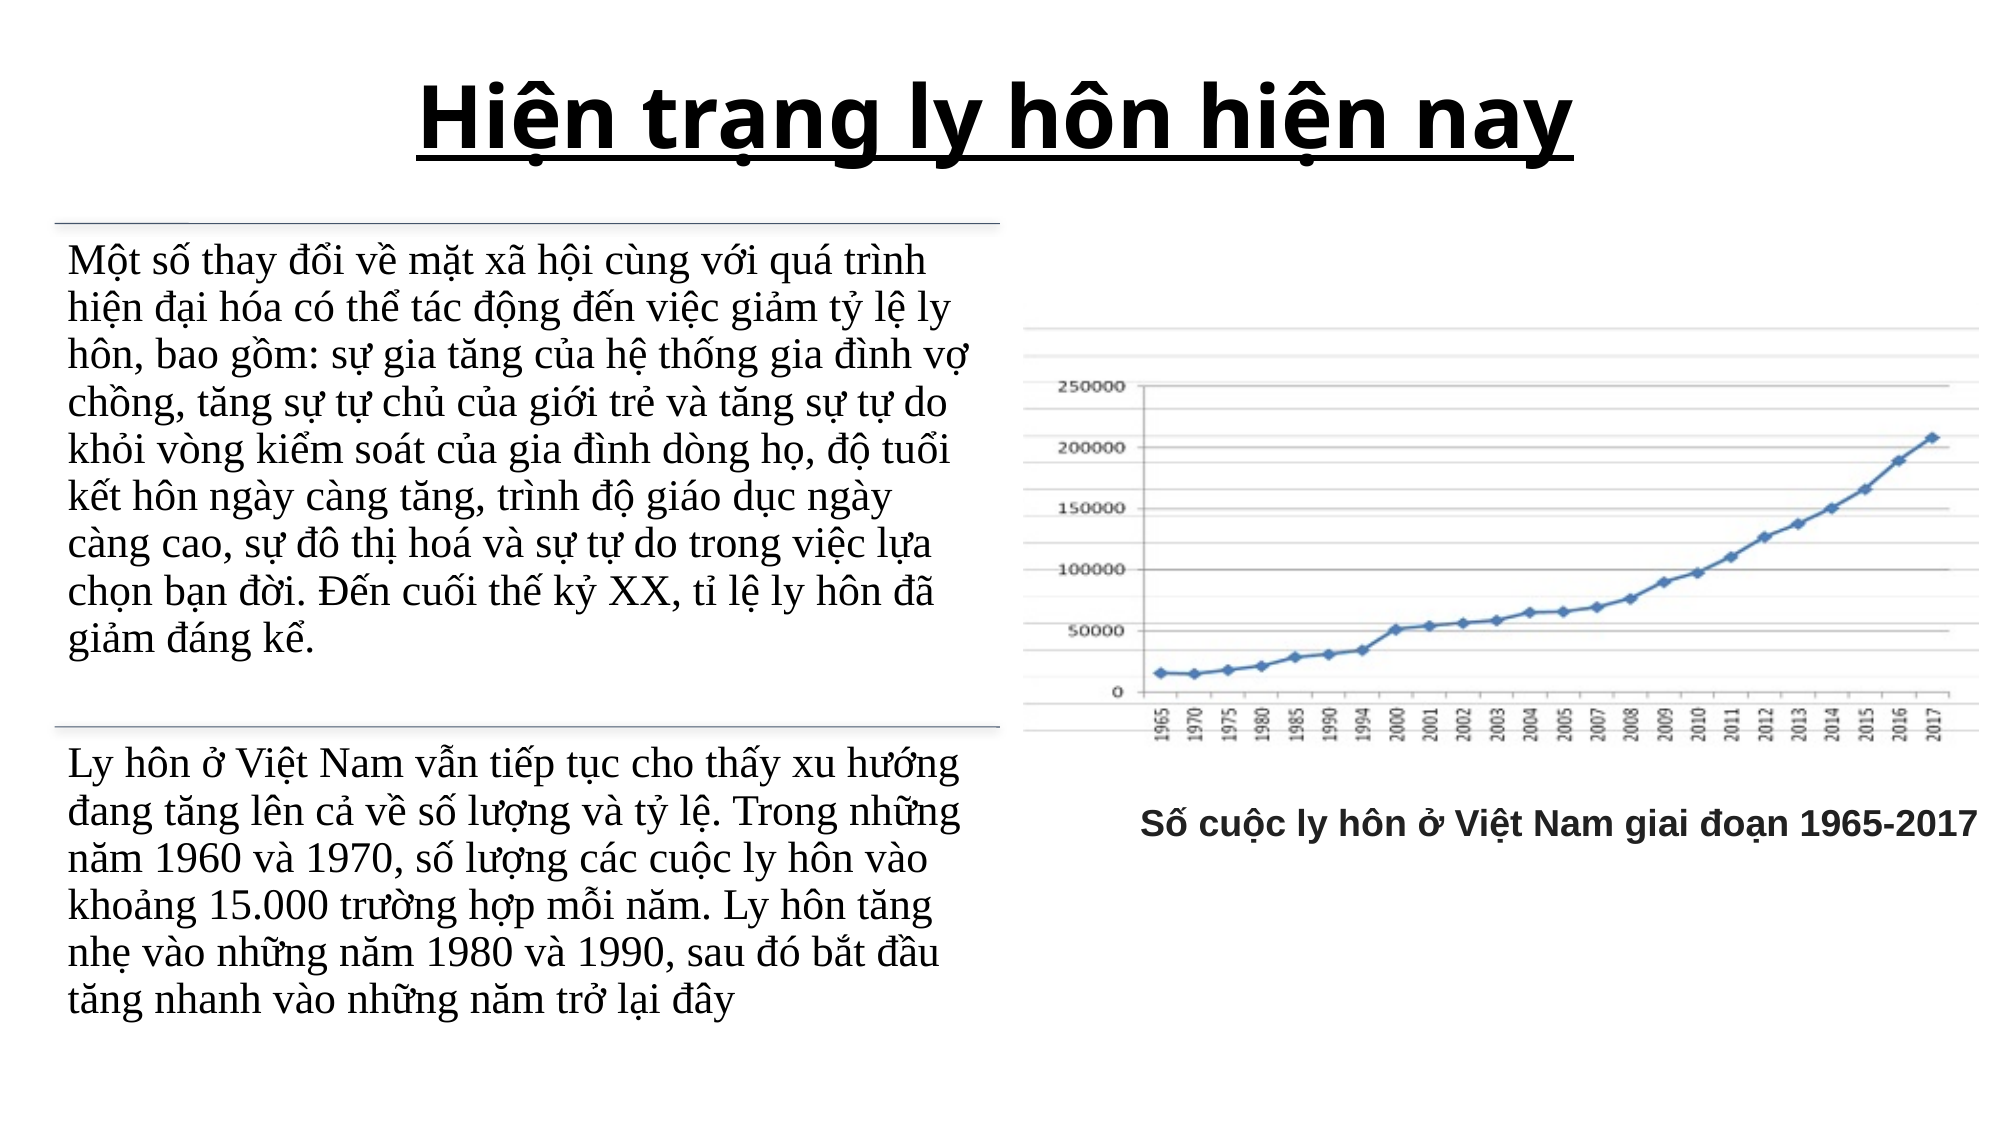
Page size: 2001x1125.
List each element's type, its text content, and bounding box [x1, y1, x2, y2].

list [54, 223, 1001, 1116]
picture [1023, 303, 1979, 755]
title Hiện trạng ly hôn hiện nay [401, 9, 1730, 175]
text_box Số cuộc ly hôn ở Việt Nam giai đoạn 1965-2017 [1114, 791, 2000, 852]
